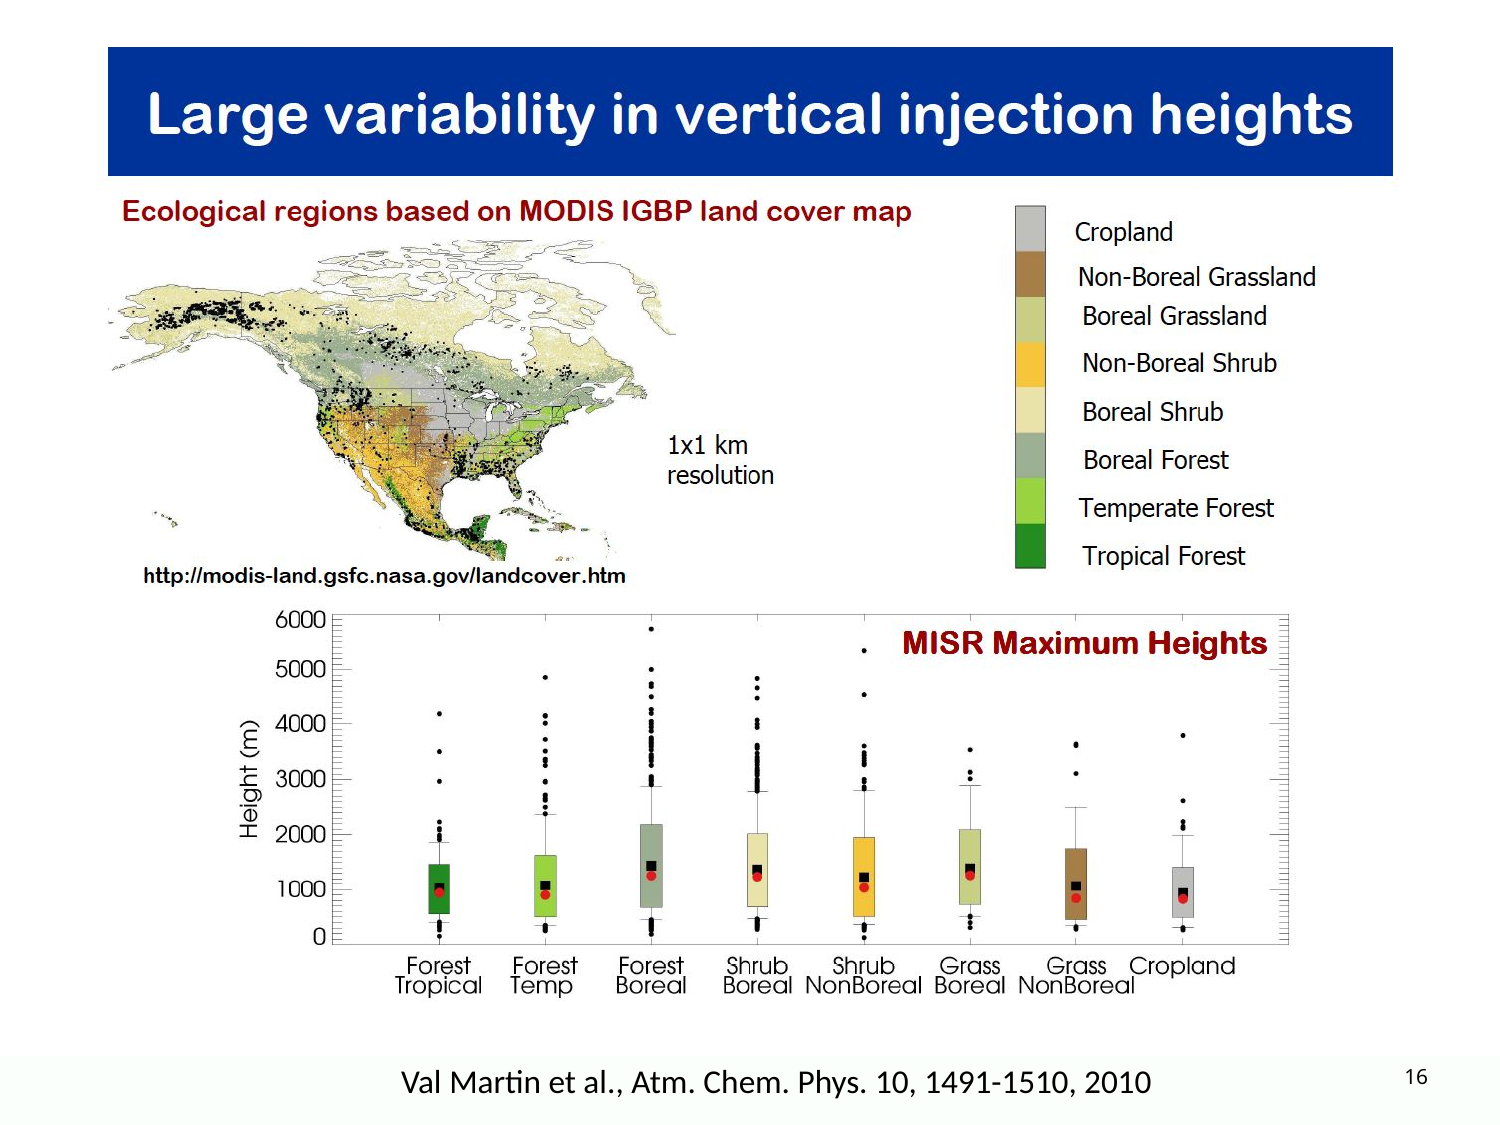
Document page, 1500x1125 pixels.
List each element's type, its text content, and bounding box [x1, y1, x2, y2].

picture [0, 0, 1500, 1060]
text_box 16 [1092, 1067, 1443, 1108]
text_box Val Martin et al., Atm. Chem. Phys. 10, 1491-1510, 2010 [386, 1067, 1092, 1108]
text_box [0, 1066, 1500, 1125]
